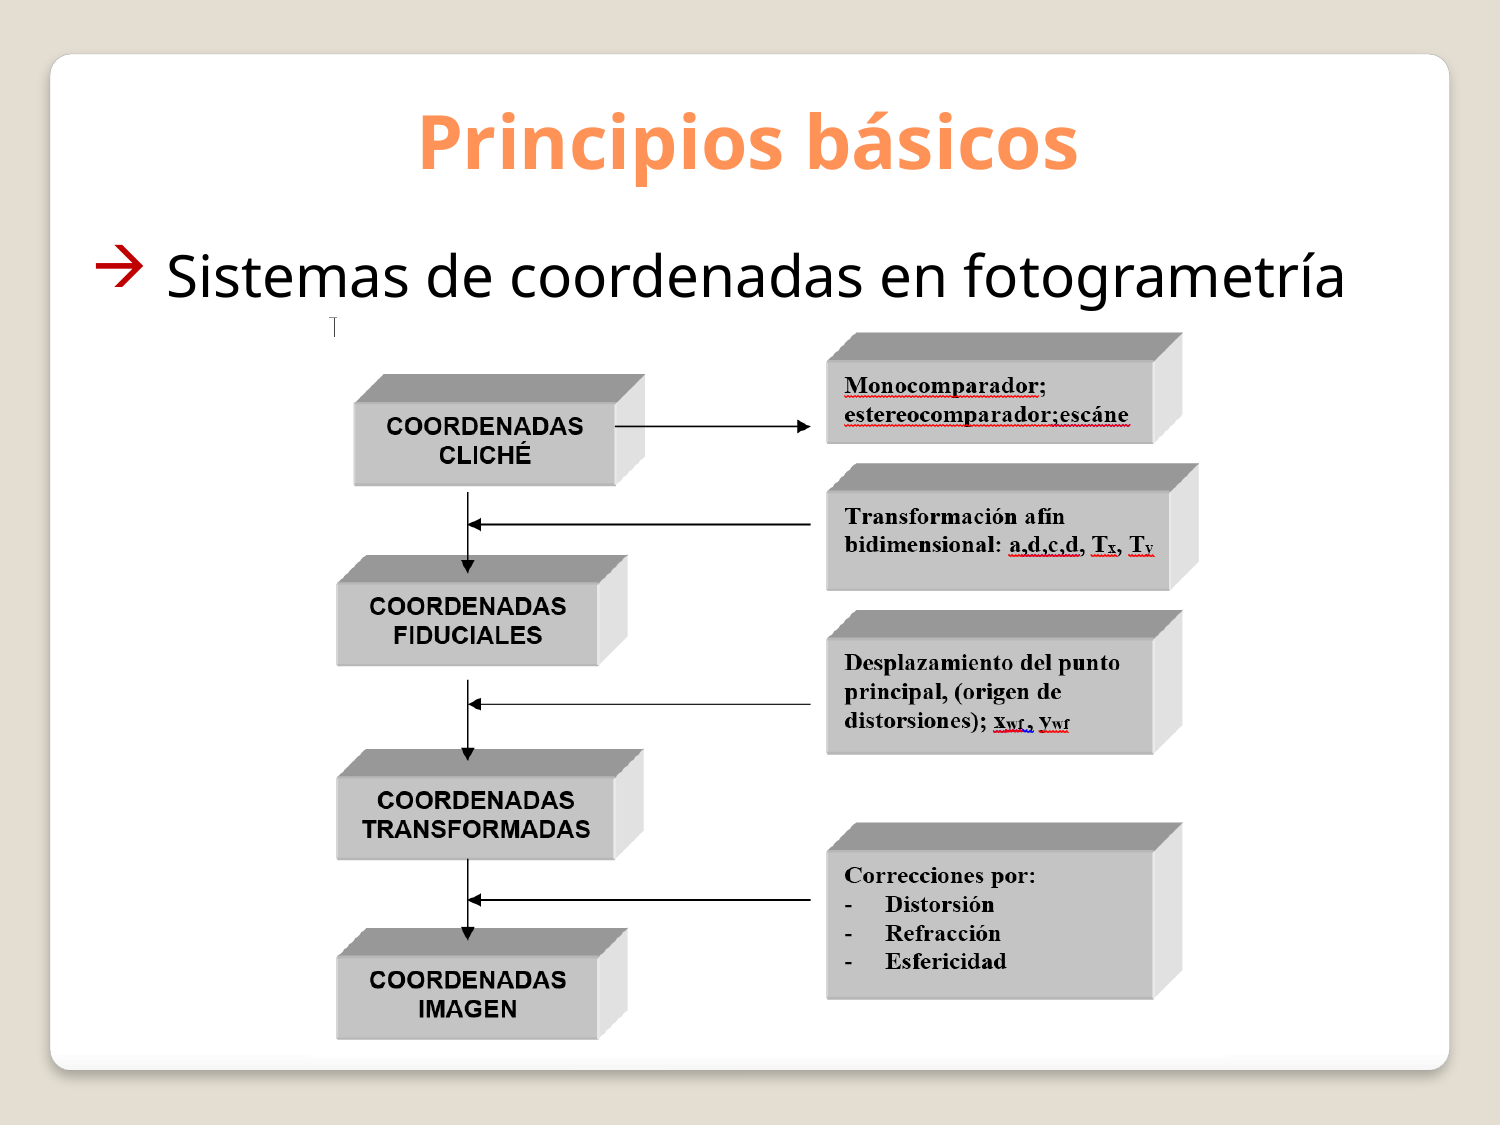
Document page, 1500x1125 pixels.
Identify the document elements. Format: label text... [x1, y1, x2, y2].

title Principios básicos [76, 78, 1420, 192]
text_box Sistemas de coordenadas en fotogrametría [76, 231, 1459, 317]
picture [308, 317, 1227, 1058]
